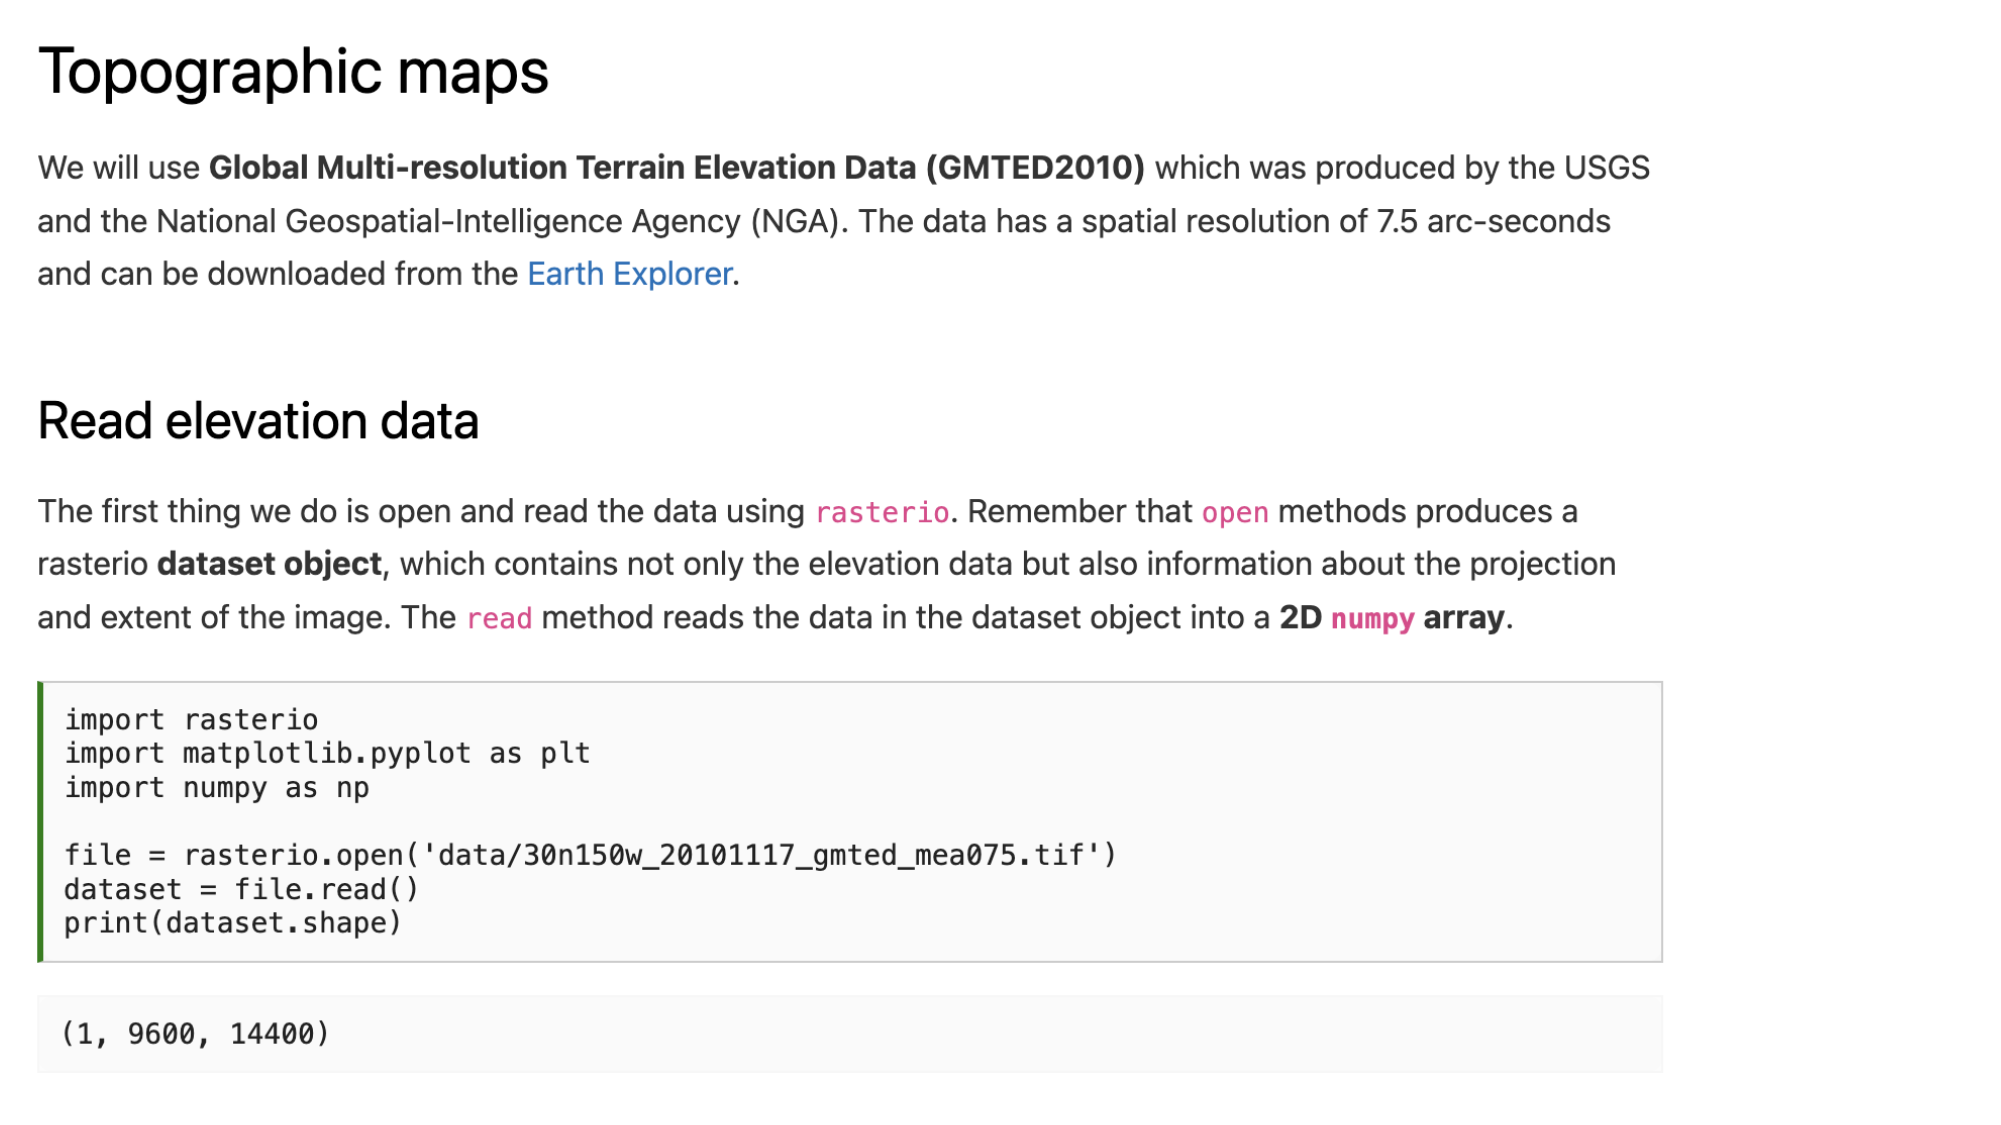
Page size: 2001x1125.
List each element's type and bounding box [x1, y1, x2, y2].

picture [11, 16, 1742, 1075]
